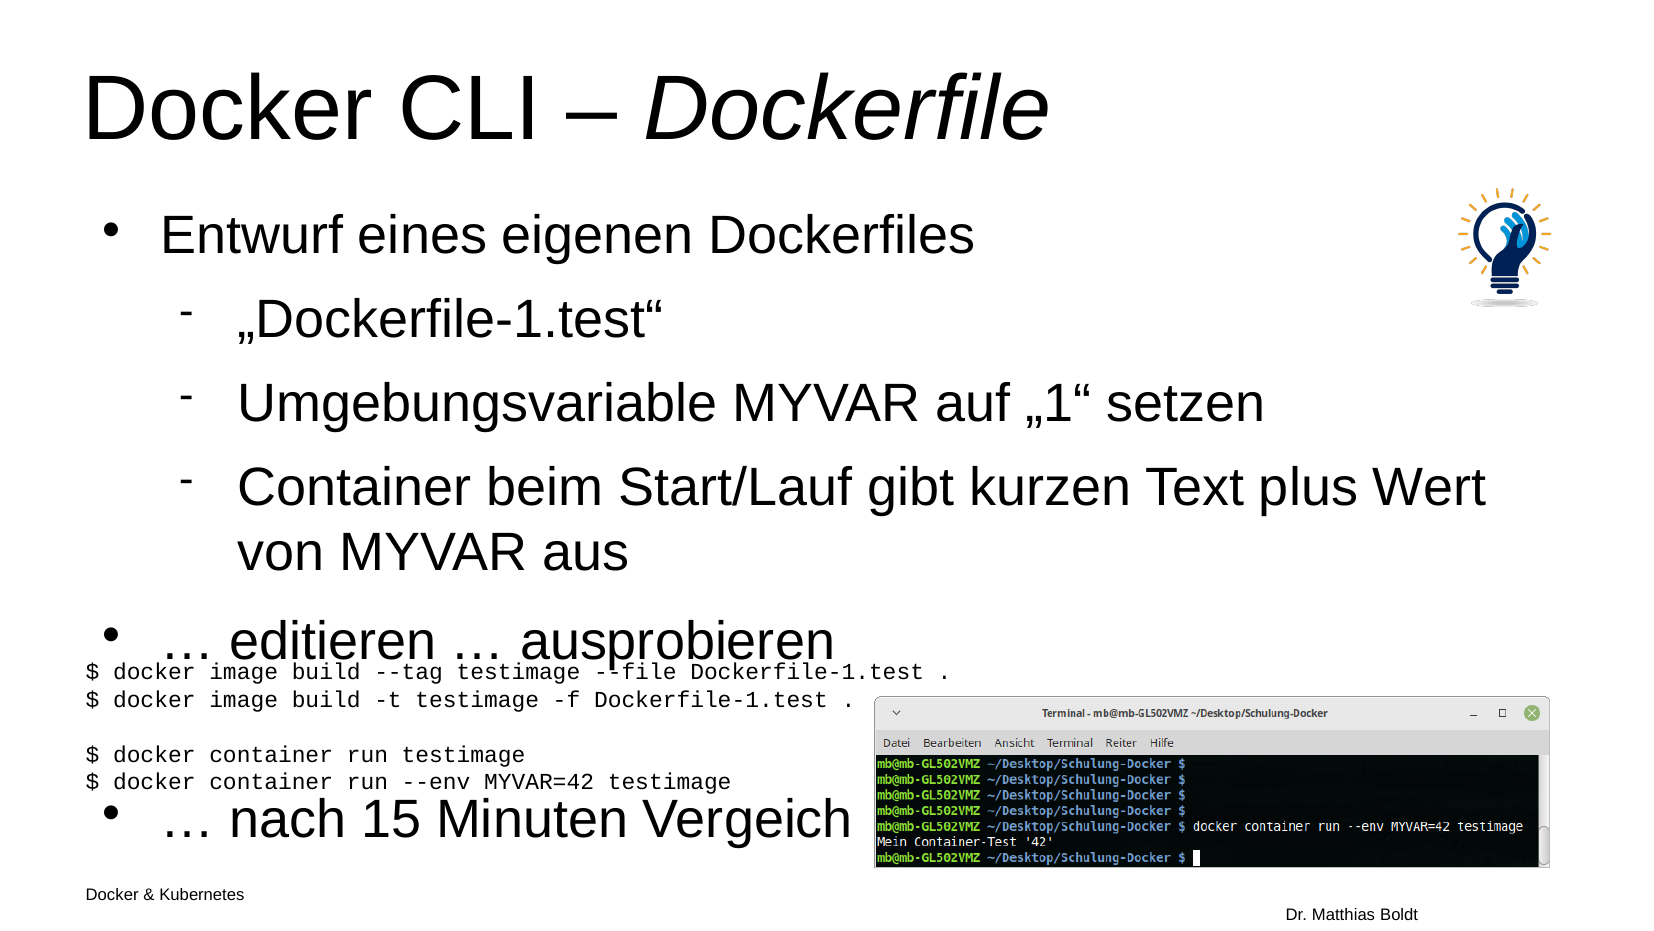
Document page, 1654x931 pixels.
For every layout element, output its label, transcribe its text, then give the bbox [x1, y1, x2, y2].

text_box Docker CLI – Dockerfile [82, 25, 1571, 181]
text_box Entwurf eines eigenen Dockerfiles „Dockerfile-1.test“ Umgebungsvariable MYVAR auf „1“ setzen Container beim Start/Lauf gibt kurzen Text plus Wert von MYVAR aus … editieren … ausprobieren … nach 15 Minuten Vergeich [82, 796, 868, 851]
picture [1458, 188, 1551, 308]
picture [873, 696, 1550, 869]
text_box Docker & Kubernetes Dr. Matthias Boldt [70, 875, 1562, 910]
text_box $ docker image build --tag testimage --file Dockerfile-1.test . $ docker image build -t testimage -f Dockerfile-1.test . $ docker container run testimage $ docker container run --env MYVAR=42 testimage [70, 649, 1560, 796]
text_box Entwurf eines eigenen Dockerfiles „Dockerfile-1.test“ Umgebungsvariable MYVAR auf „1“ setzen Container beim Start/Lauf gibt kurzen Text plus Wert von MYVAR aus … editieren … ausprobieren … nach 15 Minuten Vergeich [82, 199, 1548, 649]
